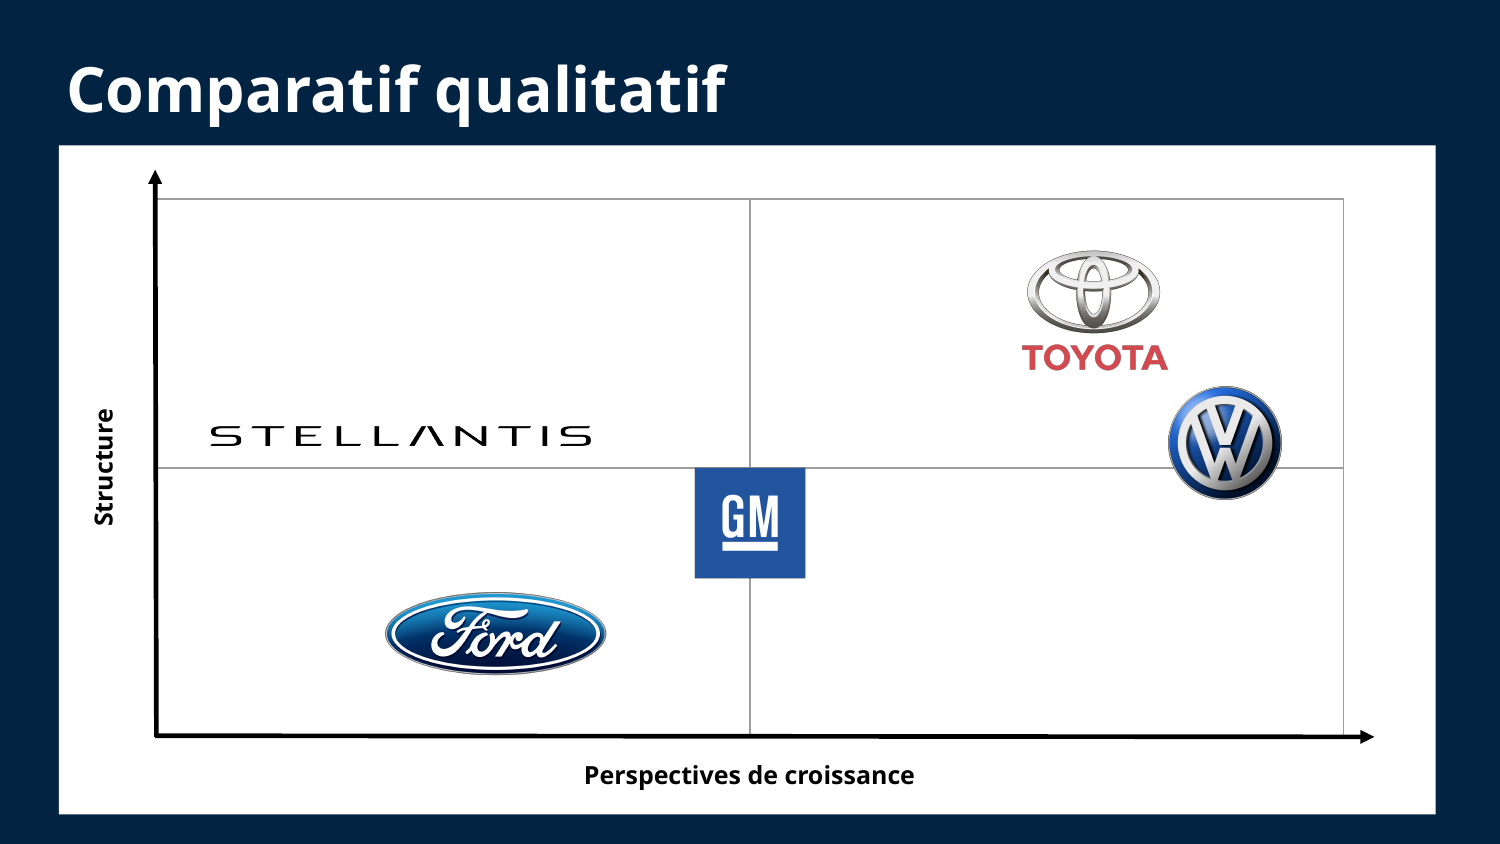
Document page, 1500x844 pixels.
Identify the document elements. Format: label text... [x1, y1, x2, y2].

picture [1168, 386, 1282, 500]
picture [687, 460, 813, 586]
title Comparatif qualitatif [51, 35, 1449, 137]
text_box Perspectives de croissance [549, 746, 951, 797]
text_box Structure [72, 267, 125, 669]
table_header [751, 200, 1343, 467]
picture [370, 572, 619, 686]
text_box [58, 145, 1436, 815]
table_cell [161, 469, 749, 733]
table_header [161, 200, 749, 467]
table_cell [751, 469, 1343, 734]
picture [983, 248, 1207, 375]
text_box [210, 426, 688, 446]
